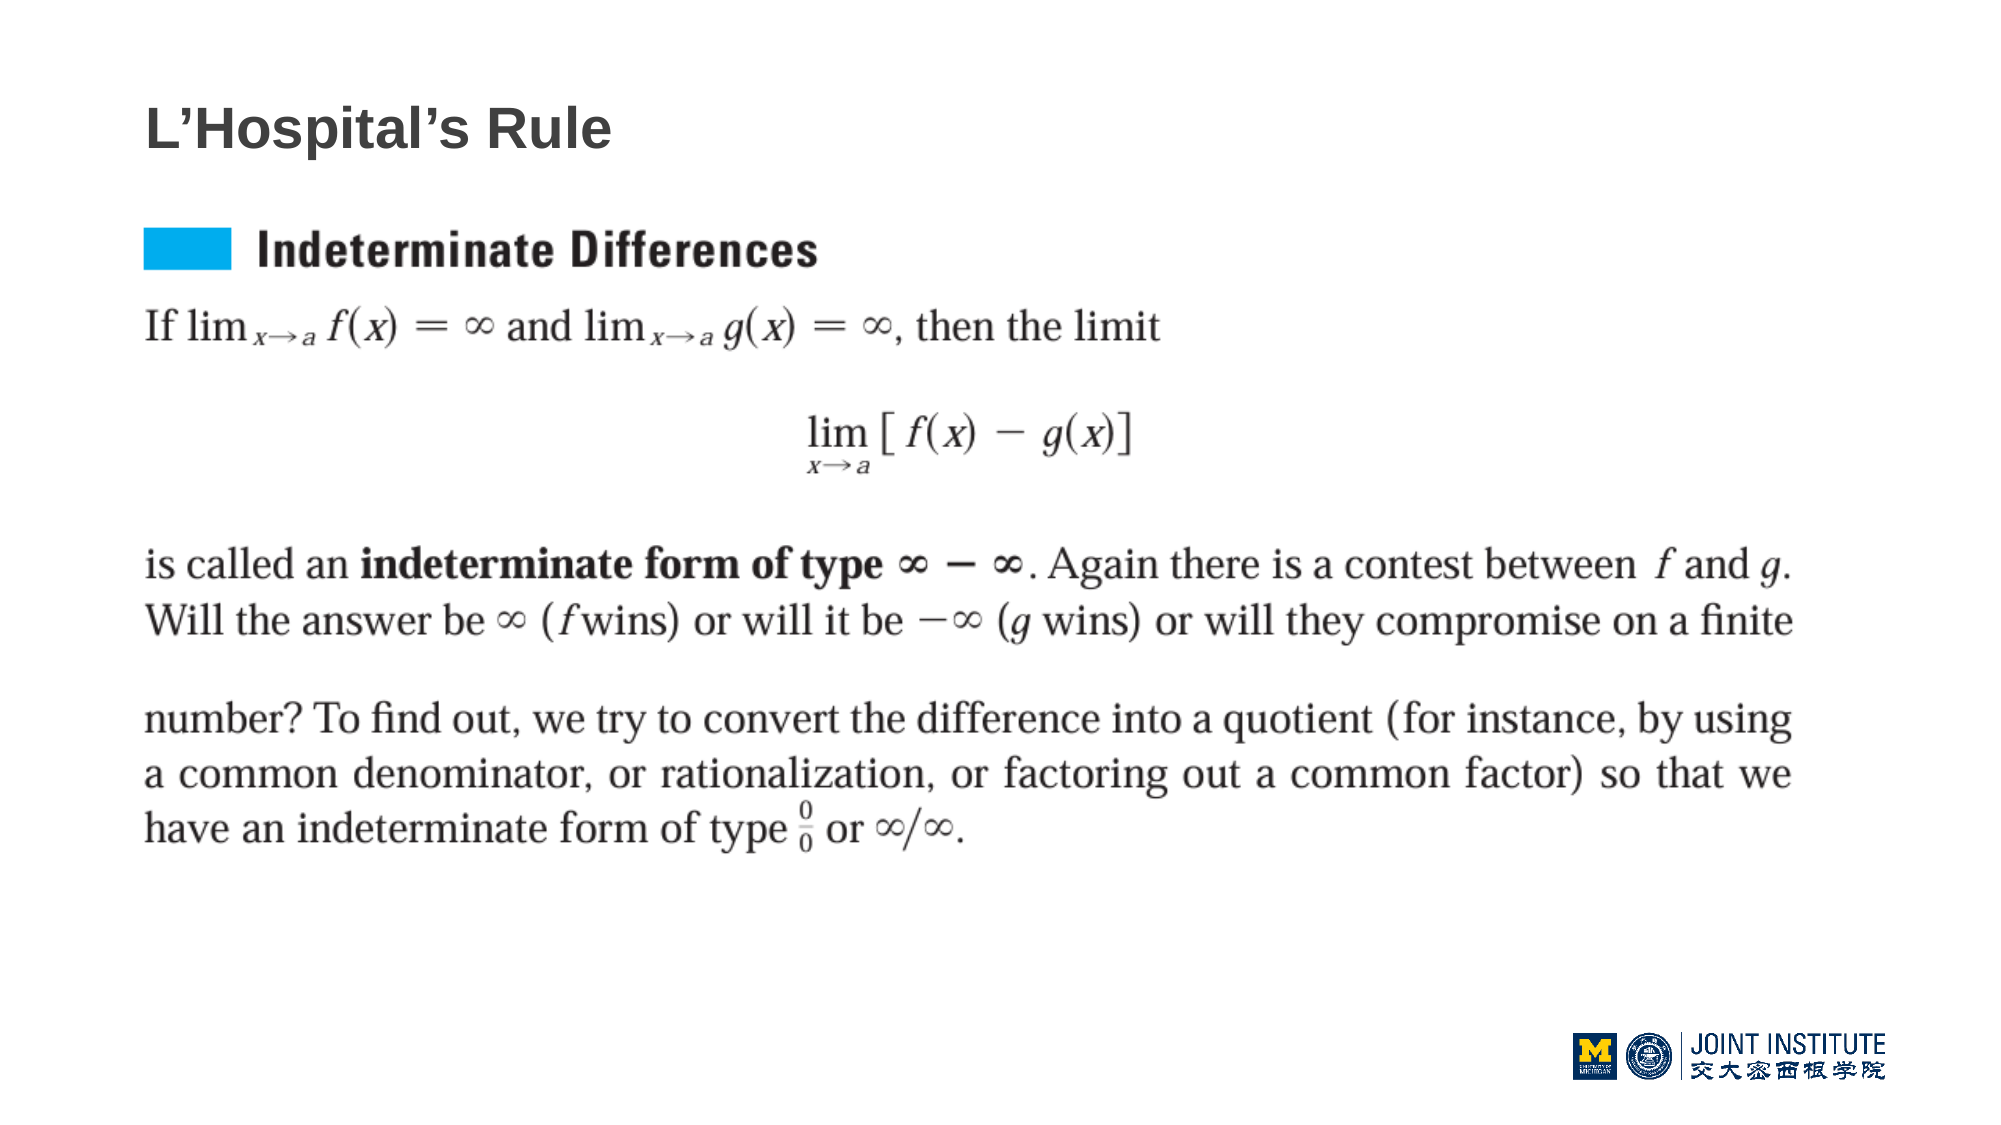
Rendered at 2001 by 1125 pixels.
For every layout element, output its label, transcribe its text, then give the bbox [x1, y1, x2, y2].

list L’Hospital’s Rule [130, 76, 1885, 175]
picture [95, 192, 1855, 877]
picture [1573, 1032, 1885, 1080]
